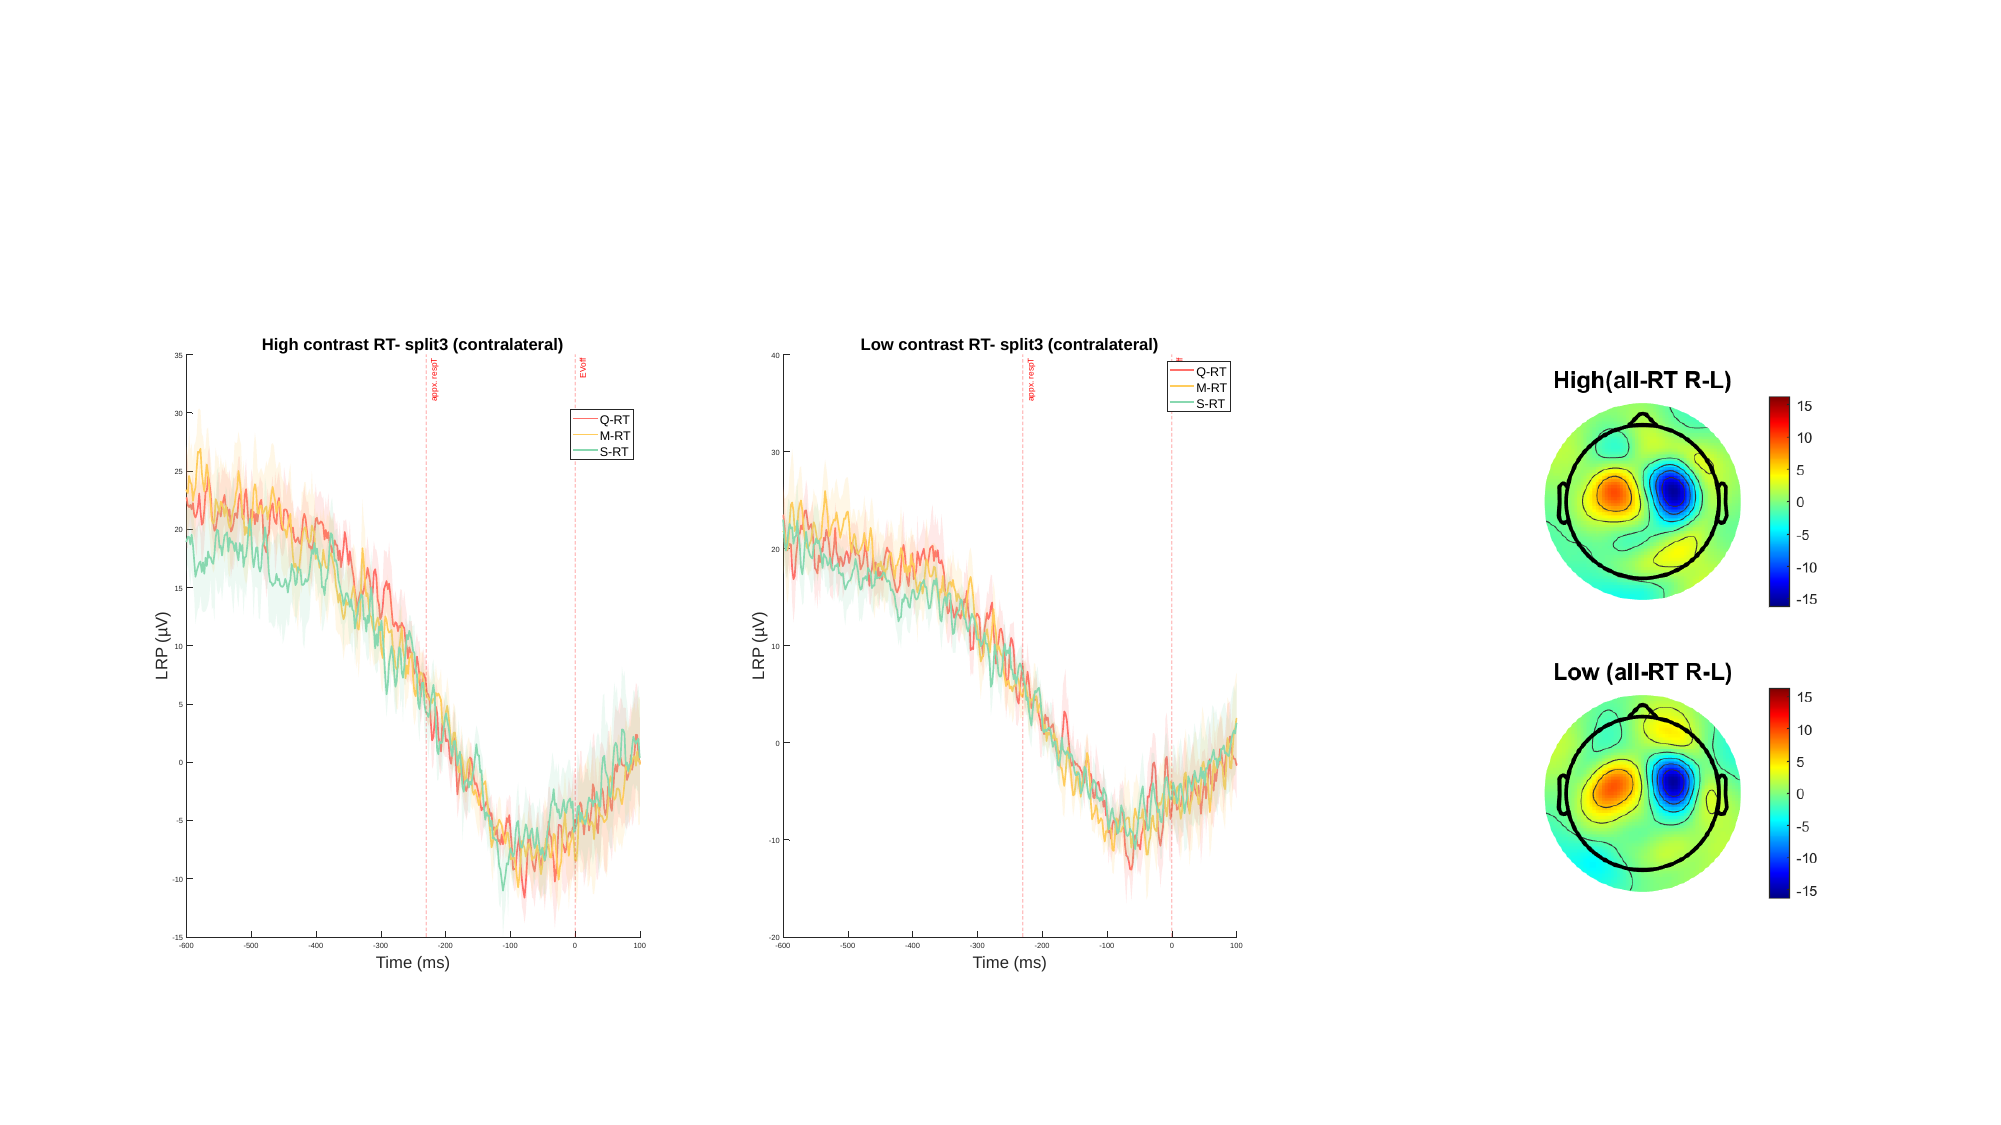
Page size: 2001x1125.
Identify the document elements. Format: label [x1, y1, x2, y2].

list [9, 300, 1366, 1016]
picture [1263, 349, 2000, 966]
